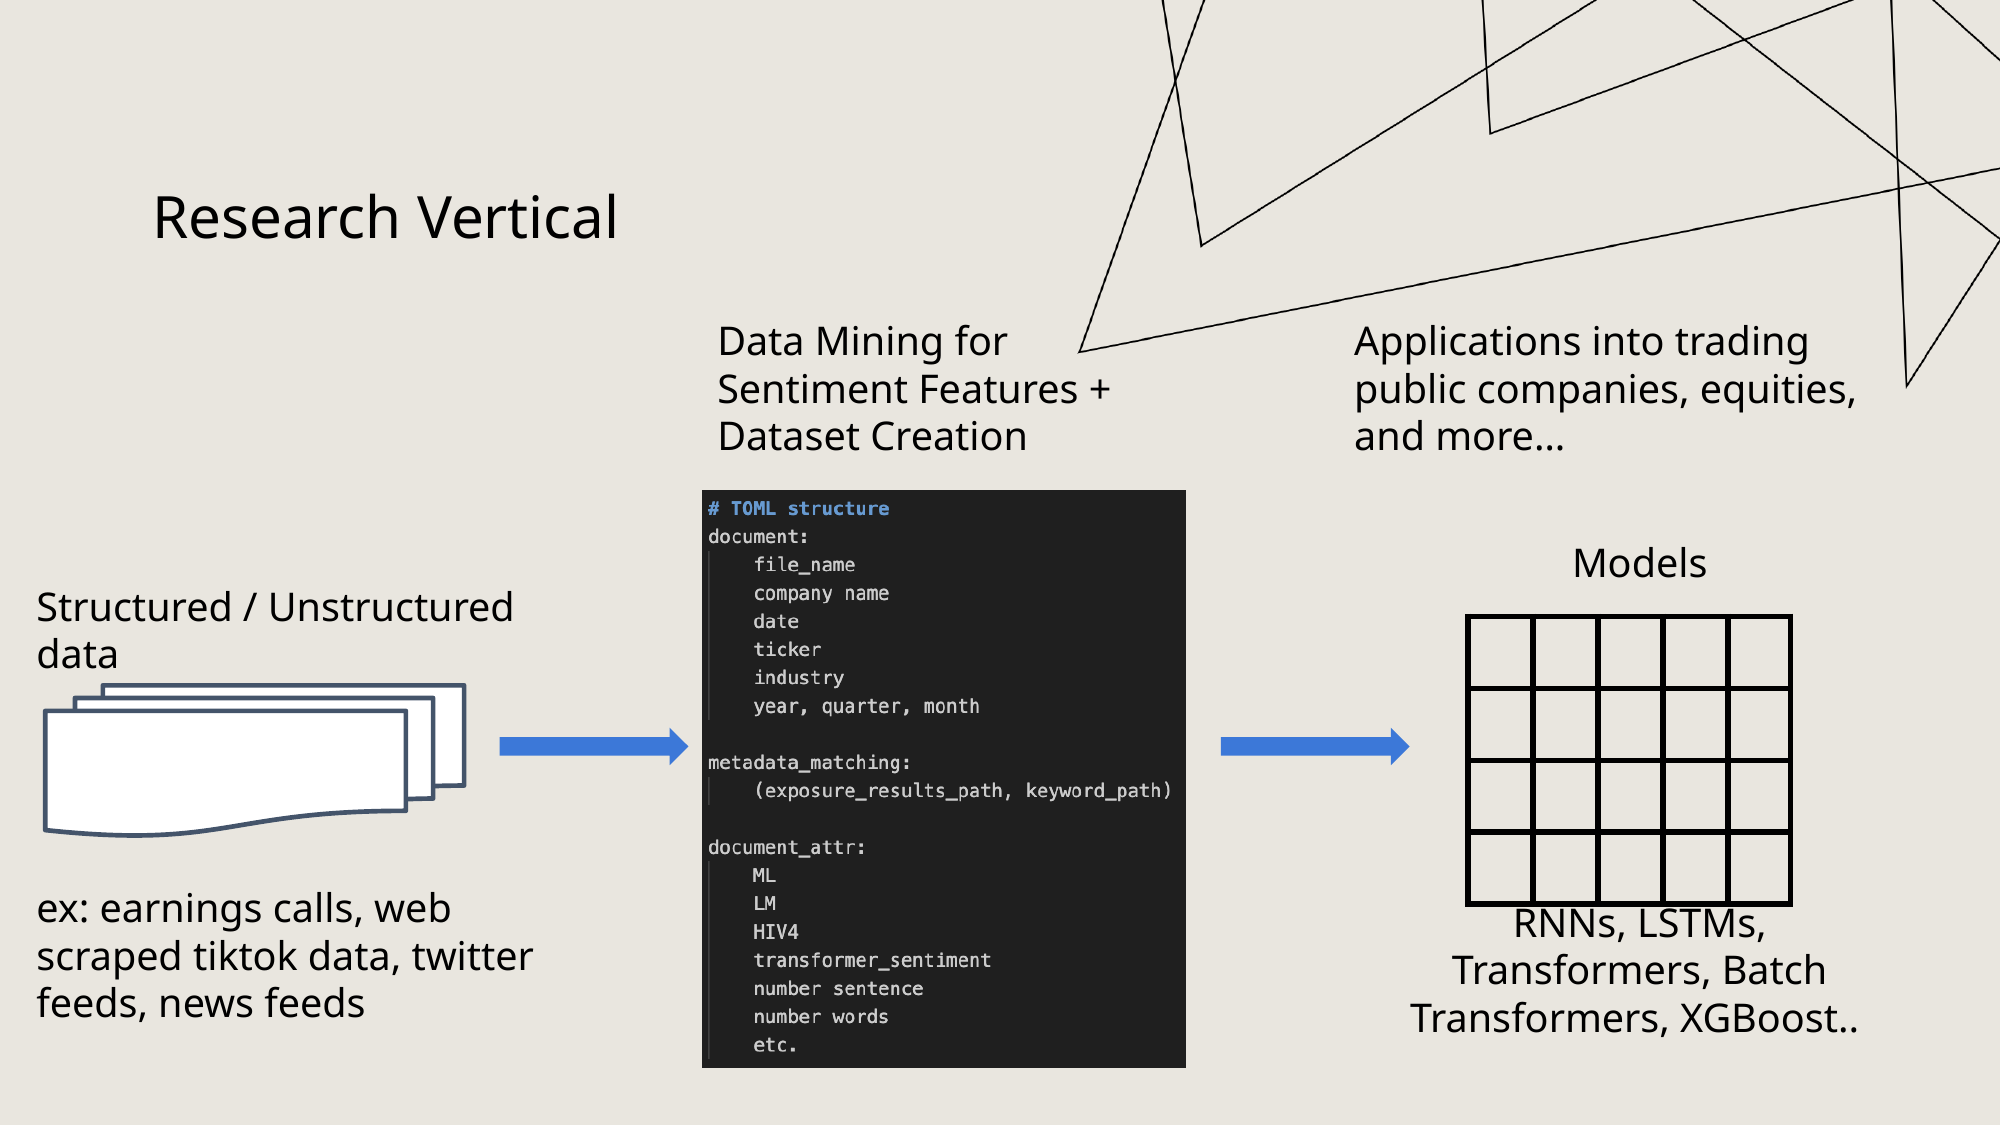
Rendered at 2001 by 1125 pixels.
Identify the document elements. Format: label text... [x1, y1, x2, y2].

text_box Applications into trading public companies, equities, and more… [1339, 301, 1920, 474]
picture [701, 490, 1186, 1068]
text_box Data Mining for Sentiment Features + Dataset Creation [702, 301, 1186, 474]
text_box [45, 692, 465, 836]
text_box [499, 727, 689, 766]
picture [1034, 0, 2000, 389]
table_cell [1666, 691, 1725, 758]
table_cell [1471, 763, 1530, 829]
table_cell [1601, 835, 1660, 882]
table_cell [1536, 835, 1595, 882]
table_header [1731, 619, 1788, 686]
table_cell [1471, 691, 1530, 758]
table_cell [1731, 835, 1788, 882]
table_header [1536, 619, 1595, 686]
table_cell [1601, 691, 1660, 758]
table_cell [1666, 763, 1725, 829]
text_box [1220, 727, 1410, 766]
table_cell [1536, 763, 1595, 829]
table_cell [1731, 763, 1788, 829]
table_header [1601, 619, 1660, 686]
text_box ex: earnings calls, web scraped tiktok data, twitter feeds, news feeds [21, 868, 602, 1041]
text_box RNNs, LSTMs, Transformers, Batch Transformers, XGBoost.. [1387, 882, 1893, 1056]
table_cell [1471, 835, 1530, 882]
title Research Vertical [137, 55, 1066, 384]
text_box Models [1413, 523, 1867, 601]
text_box Structured / Unstructured data [21, 566, 602, 692]
table_header [1471, 619, 1530, 686]
table_cell [1666, 835, 1725, 882]
table_cell [1601, 763, 1660, 829]
table_header [1666, 619, 1725, 686]
table_cell [1536, 691, 1595, 758]
table_cell [1731, 691, 1788, 758]
